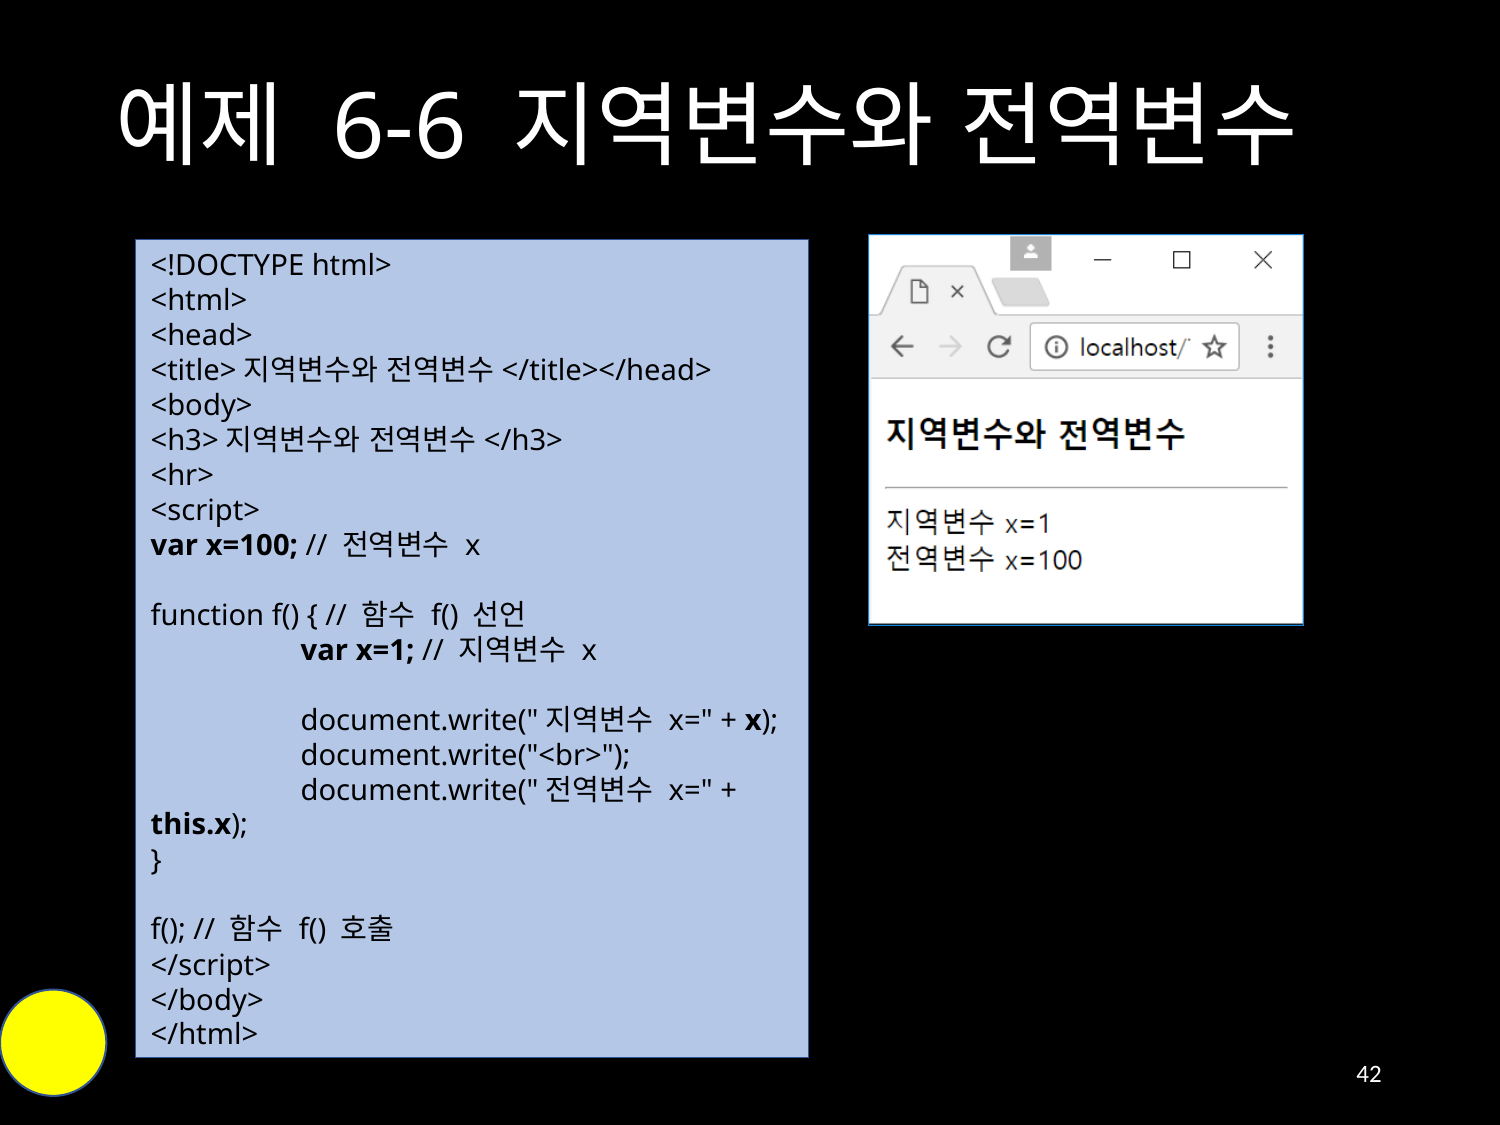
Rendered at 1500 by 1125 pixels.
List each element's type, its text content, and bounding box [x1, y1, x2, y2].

title 예제 6-6 지역변수와 전역변수 [100, 22, 1344, 235]
text_box [0, 988, 108, 1097]
picture [868, 234, 1304, 626]
slide_number 42 [1059, 1042, 1397, 1103]
text_box <!DOCTYPE html> <html> <head> <title>지역변수와 전역변수</title></head> <body> <h3>지역변수와 전역변수</h3> <hr> <script> var x=100; // 전역변수 x function f() { // 함수 f() 선언 var x=1; // 지역변수 x document.write("지역변수 x=" + x); document.write("<br>"); document.write("전역변수 x=" + this.x); } f(); // 함수 f() 호출 </script> </body> </html> [135, 239, 809, 1058]
